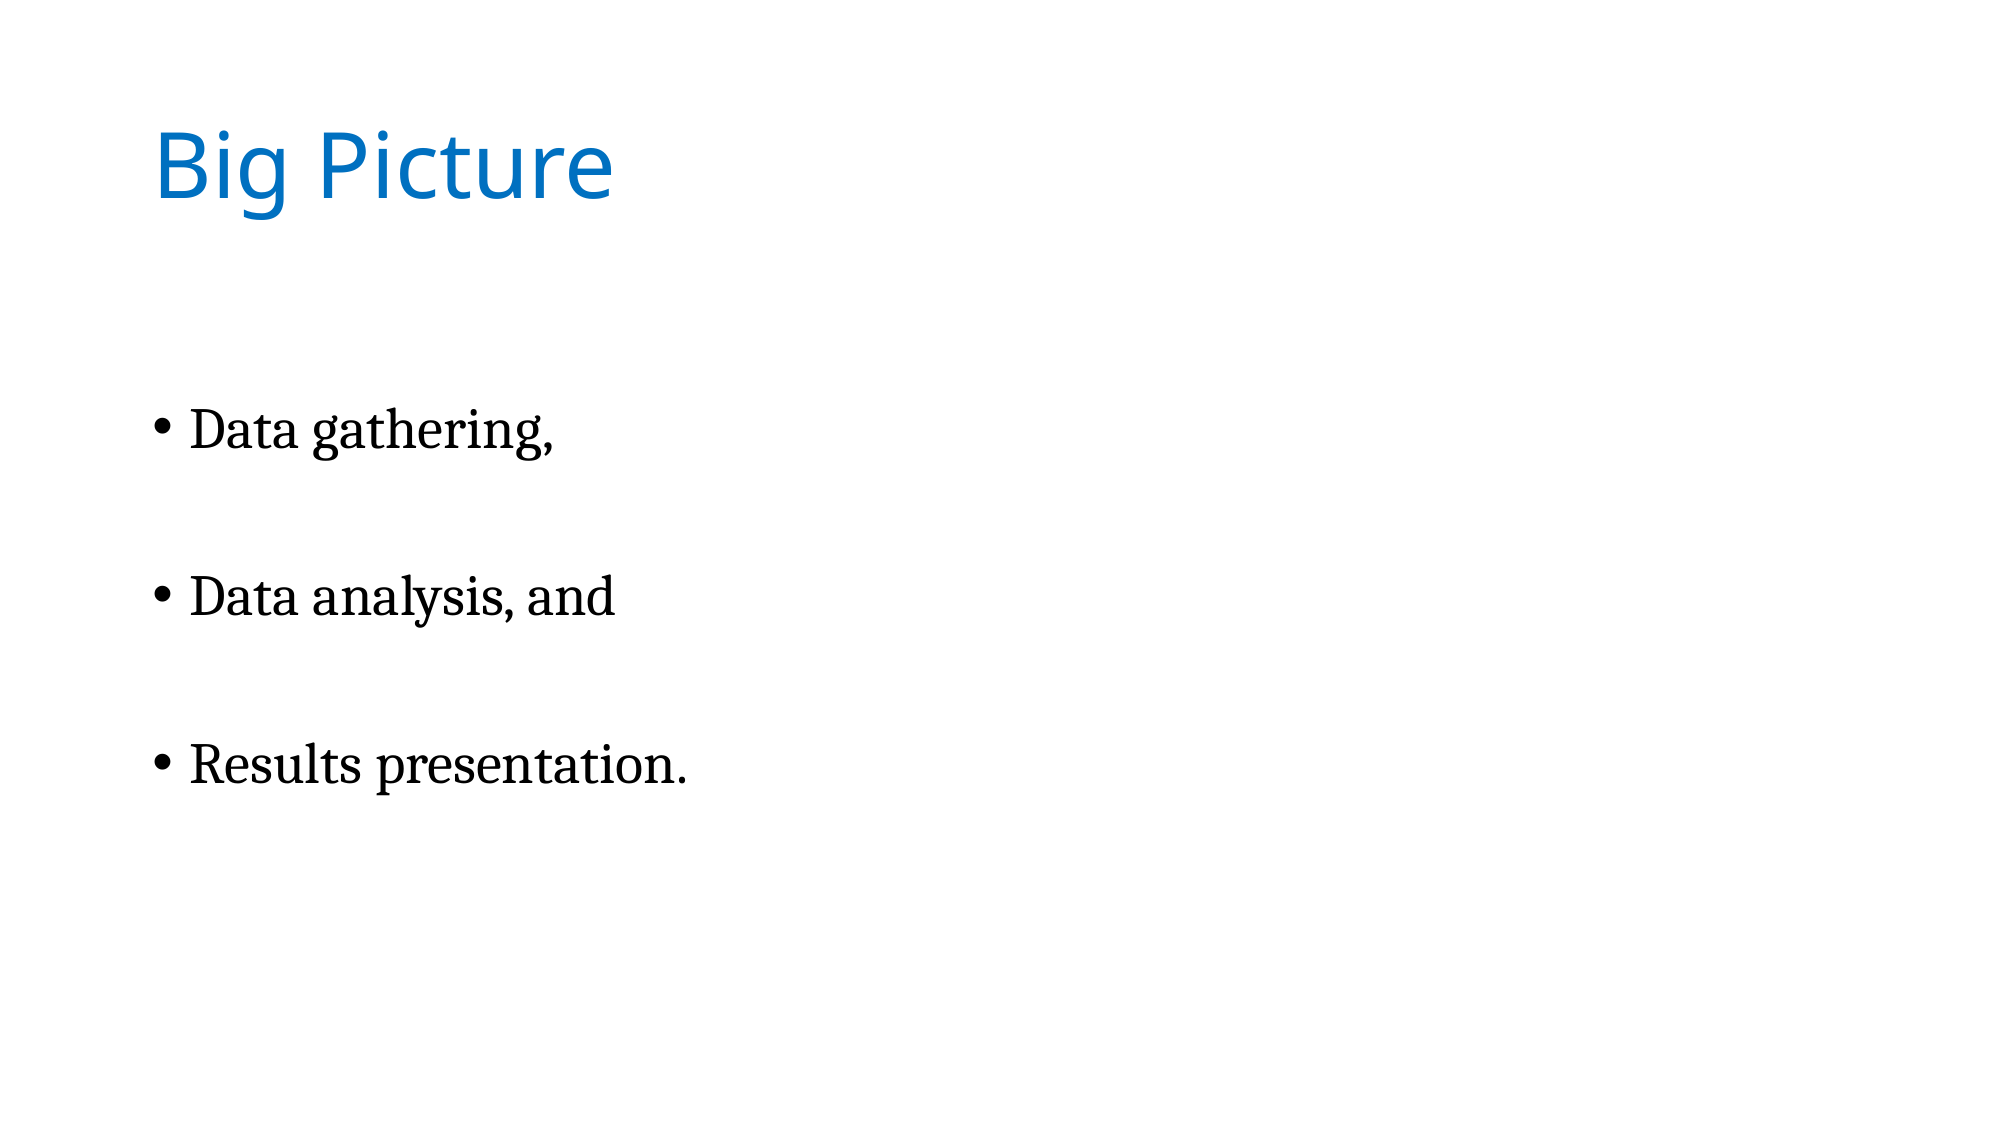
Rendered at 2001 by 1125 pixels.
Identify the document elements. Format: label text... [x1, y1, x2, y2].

list Data gathering, Data analysis, and Results presentation. [137, 299, 1863, 1014]
title Big Picture [137, 59, 1863, 278]
